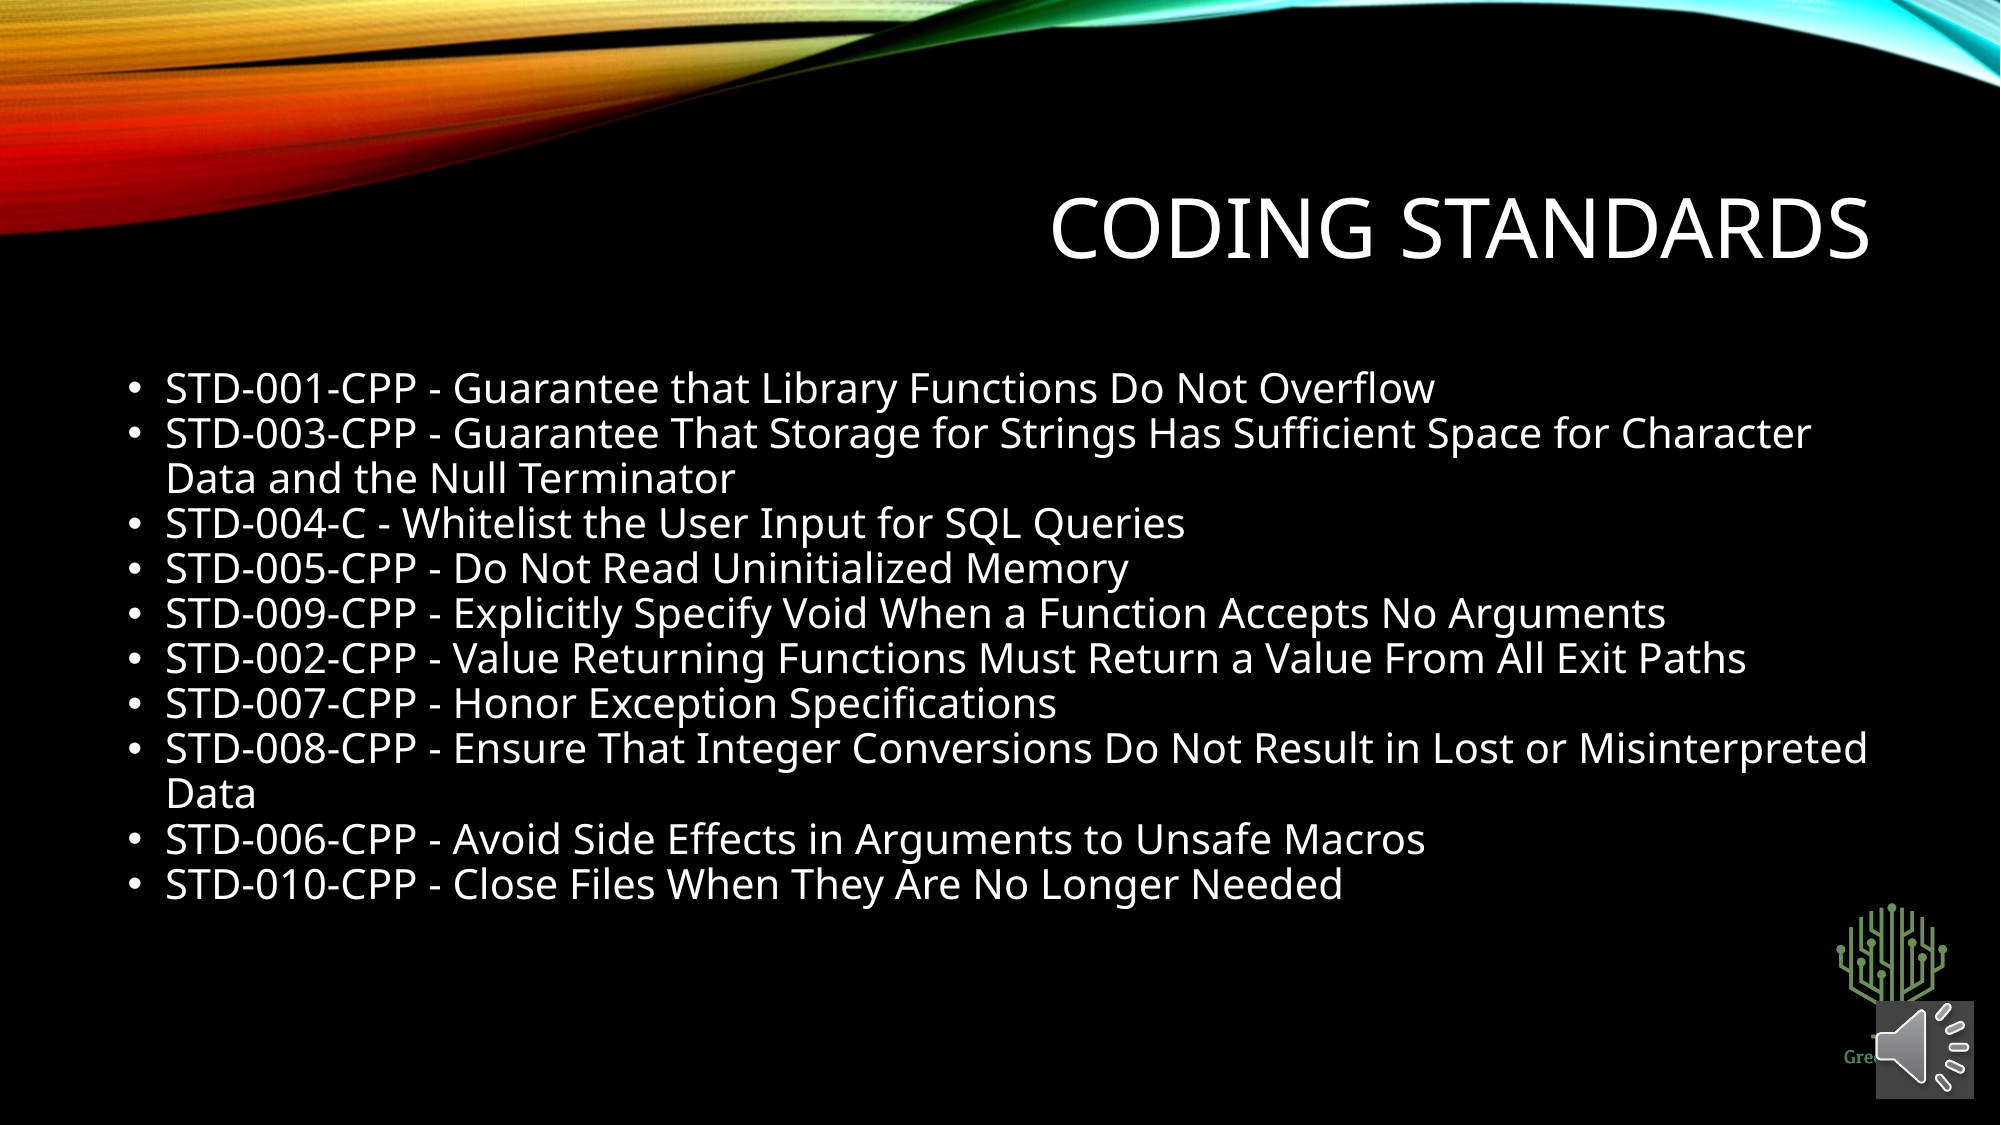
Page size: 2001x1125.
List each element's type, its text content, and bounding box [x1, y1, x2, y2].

picture [1817, 892, 1976, 1101]
title CODING STANDARDS [474, 125, 1888, 338]
list STD-001-CPP - Guarantee that Library Functions Do Not Overflow STD-003-CPP - Guarantee That Storage for Strings Has Sufficient Space for Character Data and the Null Terminator STD-004-C - Whitelist the User Input for SQL Queries STD-005-CPP - Do Not Read Uninitialized Memory STD-009-CPP - Explicitly Specify Void When a Function Accepts No Arguments STD-002-CPP - Value Returning Functions Must Return a Value From All Exit Paths STD-007-CPP - Honor Exception Specifications STD-008-CPP - Ensure That Integer Conversions Do Not Result in Lost or Misinterpreted Data STD-006-CPP - Avoid Side Effects in Arguments to Unsafe Macros STD-010-CPP - Close Files When They Are No Longer Needed [112, 360, 1888, 1021]
picture [0, 0, 2000, 237]
